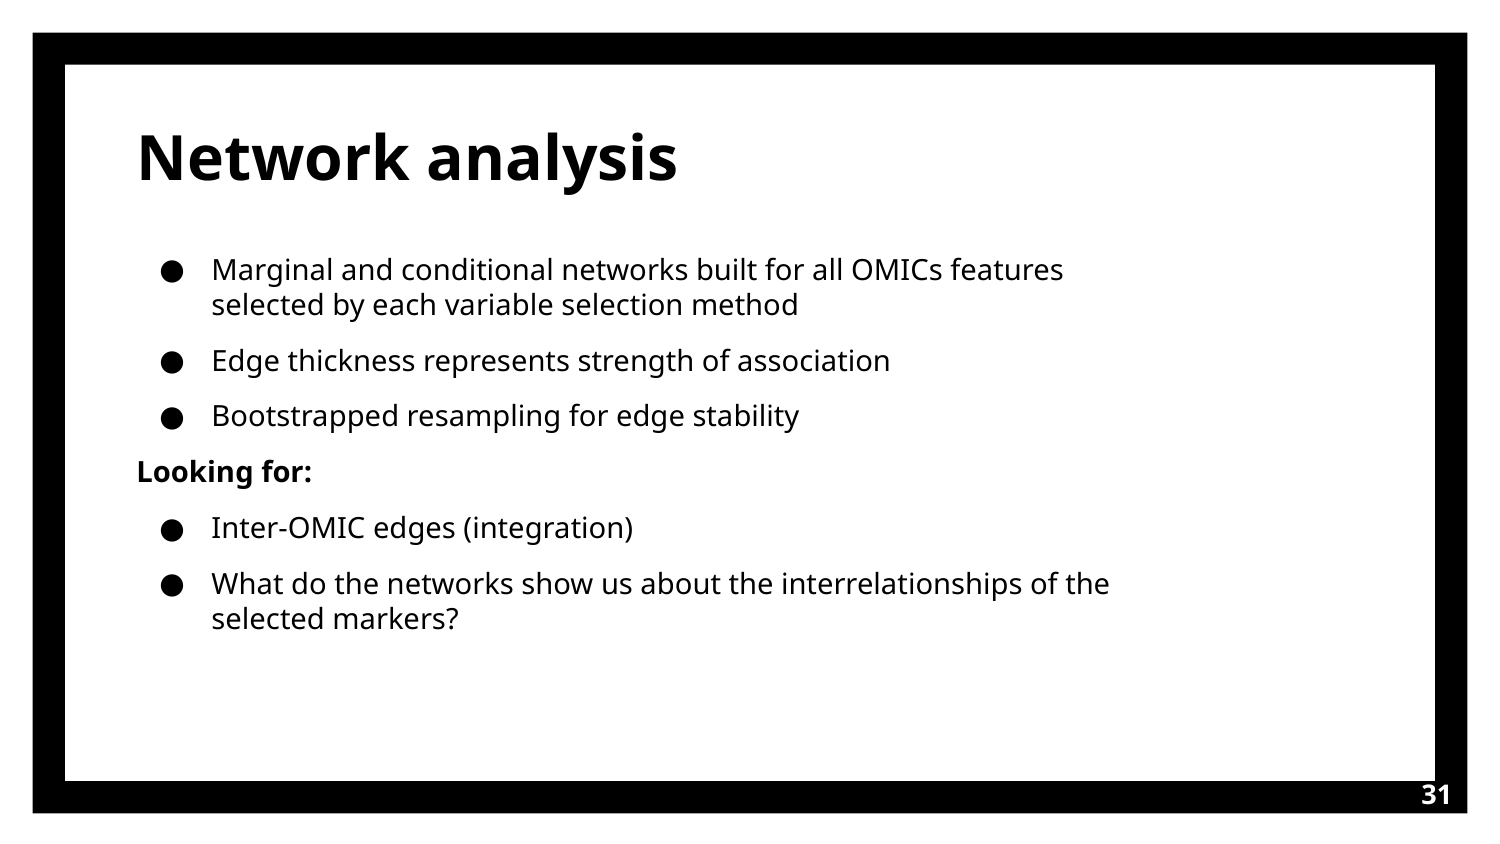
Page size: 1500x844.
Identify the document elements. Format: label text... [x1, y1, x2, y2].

text_box Marginal and conditional networks built for all OMICs features selected by each variable selection method Edge thickness represents strength of association Bootstrapped resampling for edge stability Looking for: Inter-OMIC edges (integration) What do the networks show us about the interrelationships of the selected markers? [121, 236, 1173, 716]
title Network analysis [121, 102, 760, 236]
slide_number ‹#› [1377, 761, 1468, 827]
